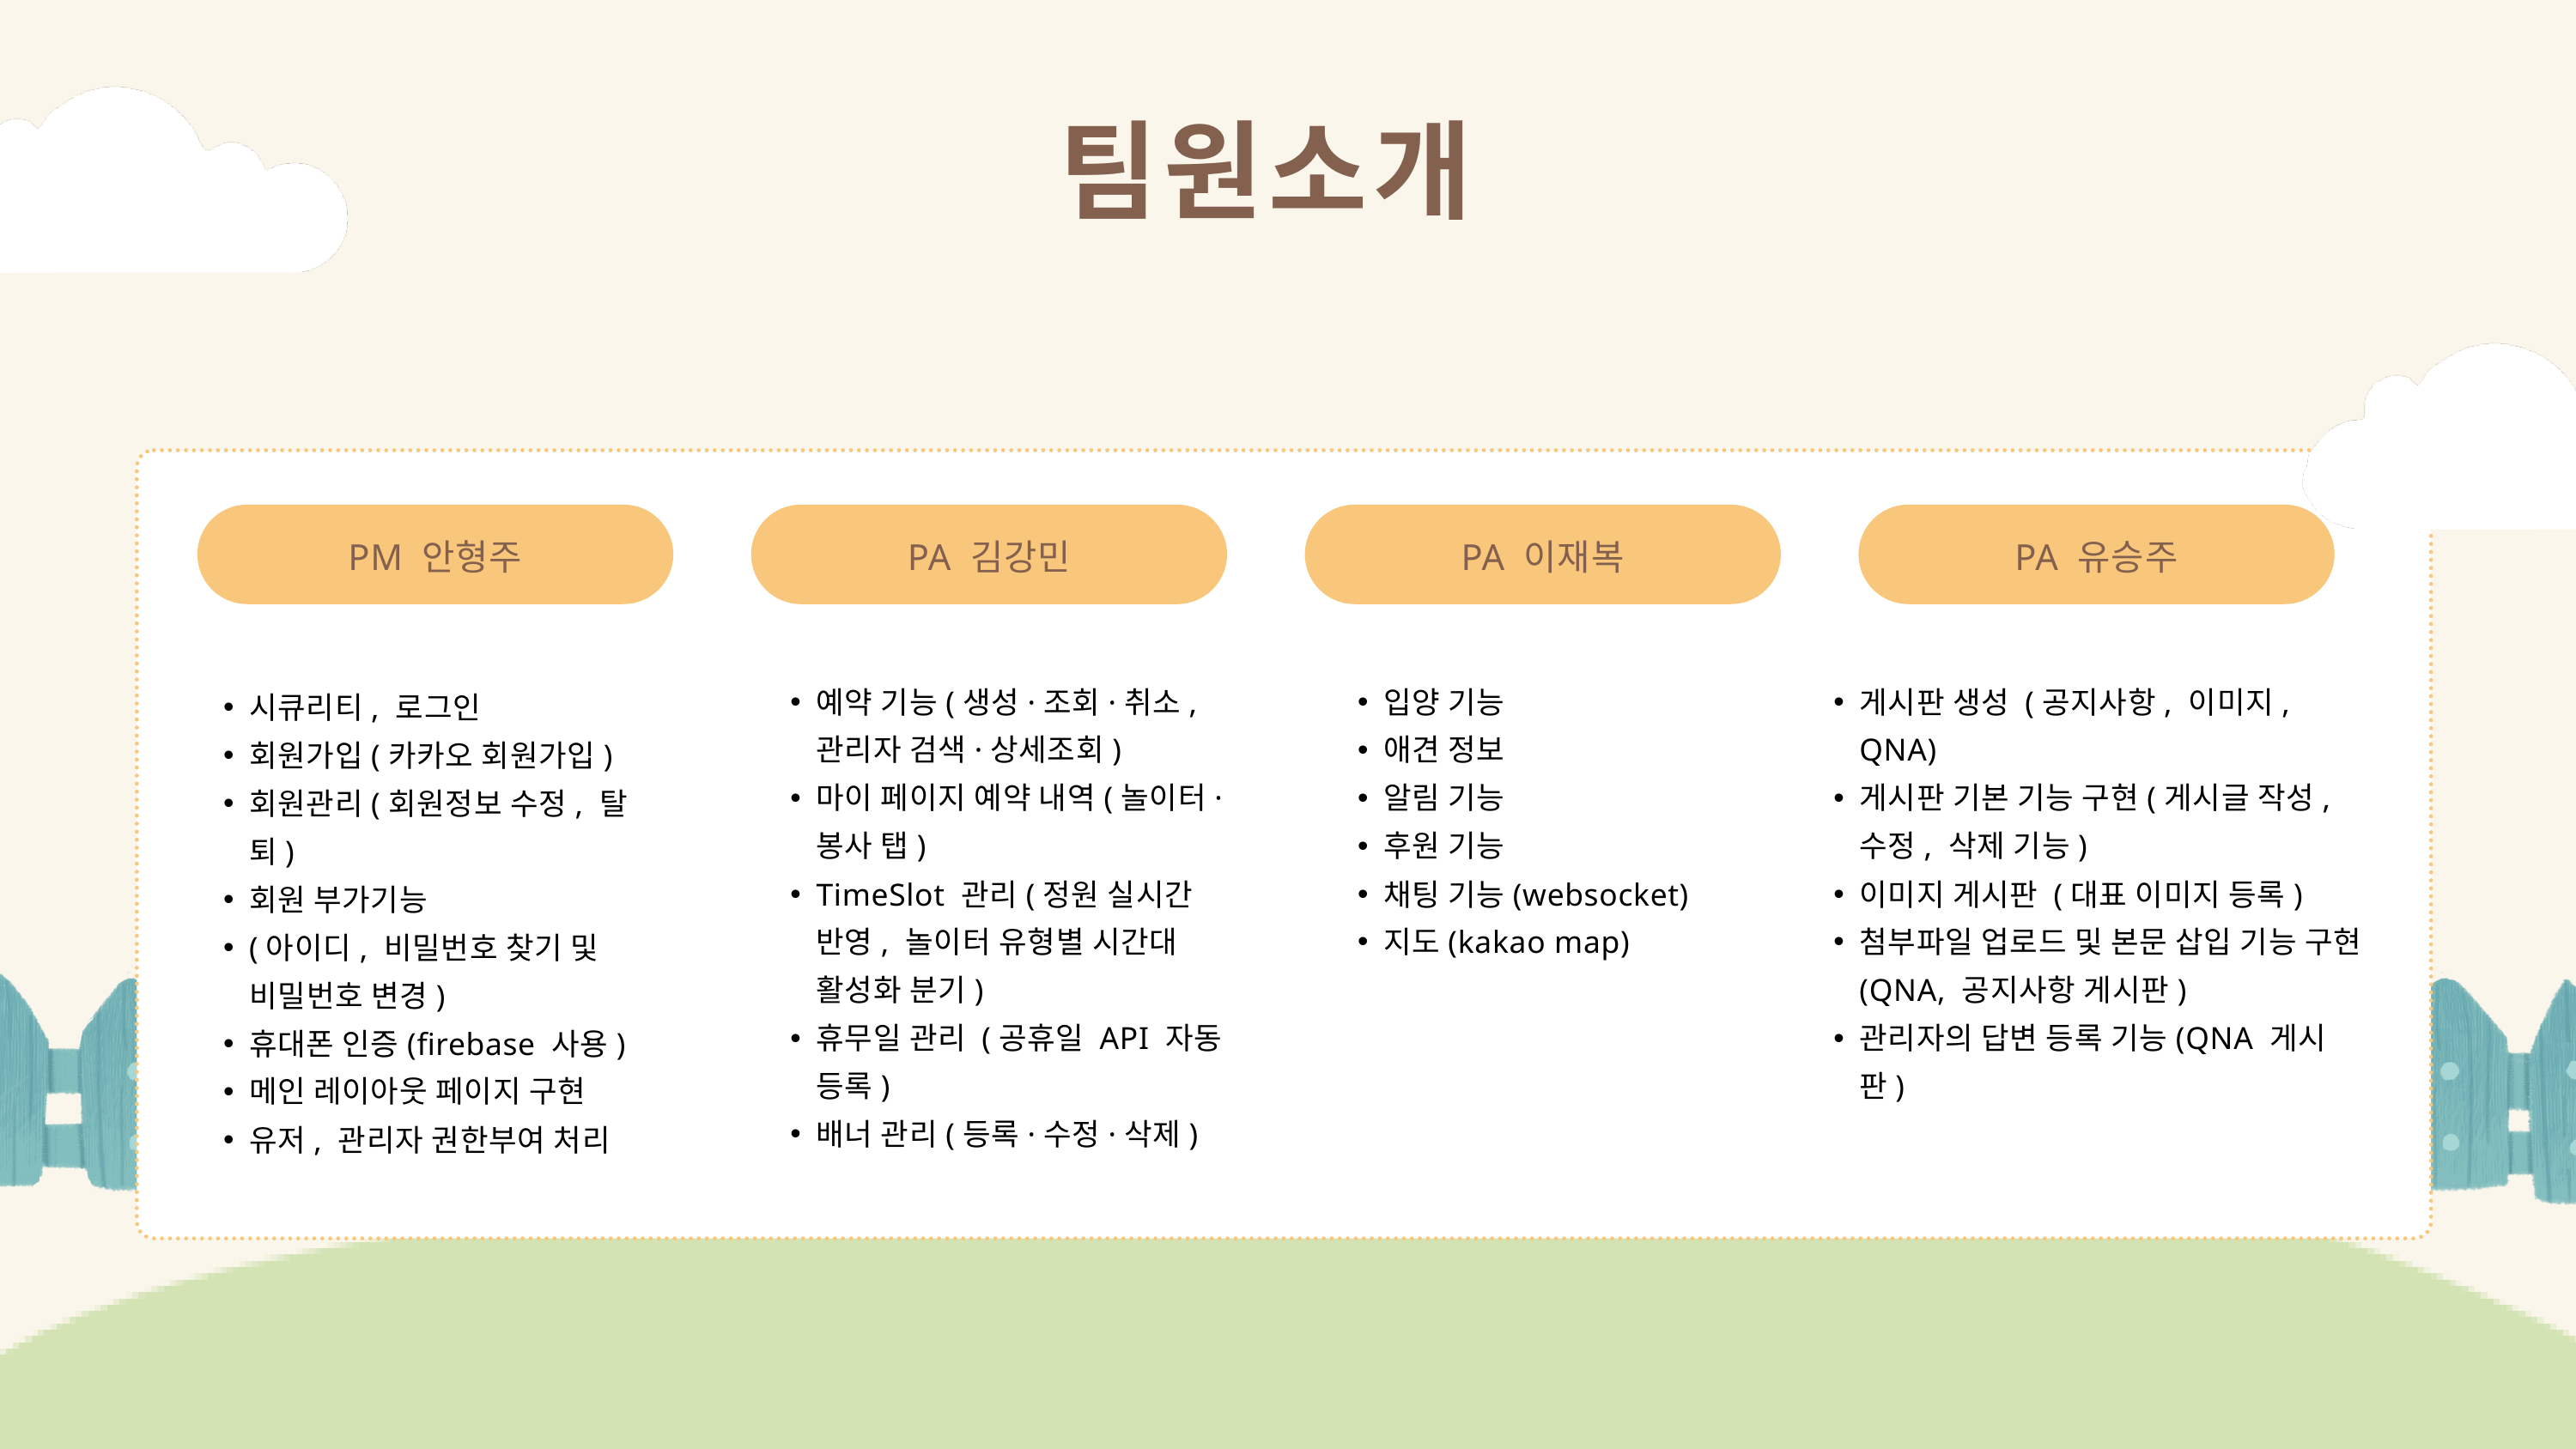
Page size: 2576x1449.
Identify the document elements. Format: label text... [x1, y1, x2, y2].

text_box [2300, 327, 2576, 530]
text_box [1858, 504, 2335, 604]
text_box 팀원소개 [500, 113, 2032, 233]
text_box [0, 1205, 2576, 1449]
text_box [137, 450, 2432, 1239]
text_box [0, 70, 353, 273]
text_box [1304, 504, 1782, 604]
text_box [750, 504, 1228, 604]
text_box [2438, 967, 2576, 1205]
text_box [0, 967, 131, 1205]
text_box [197, 504, 674, 604]
